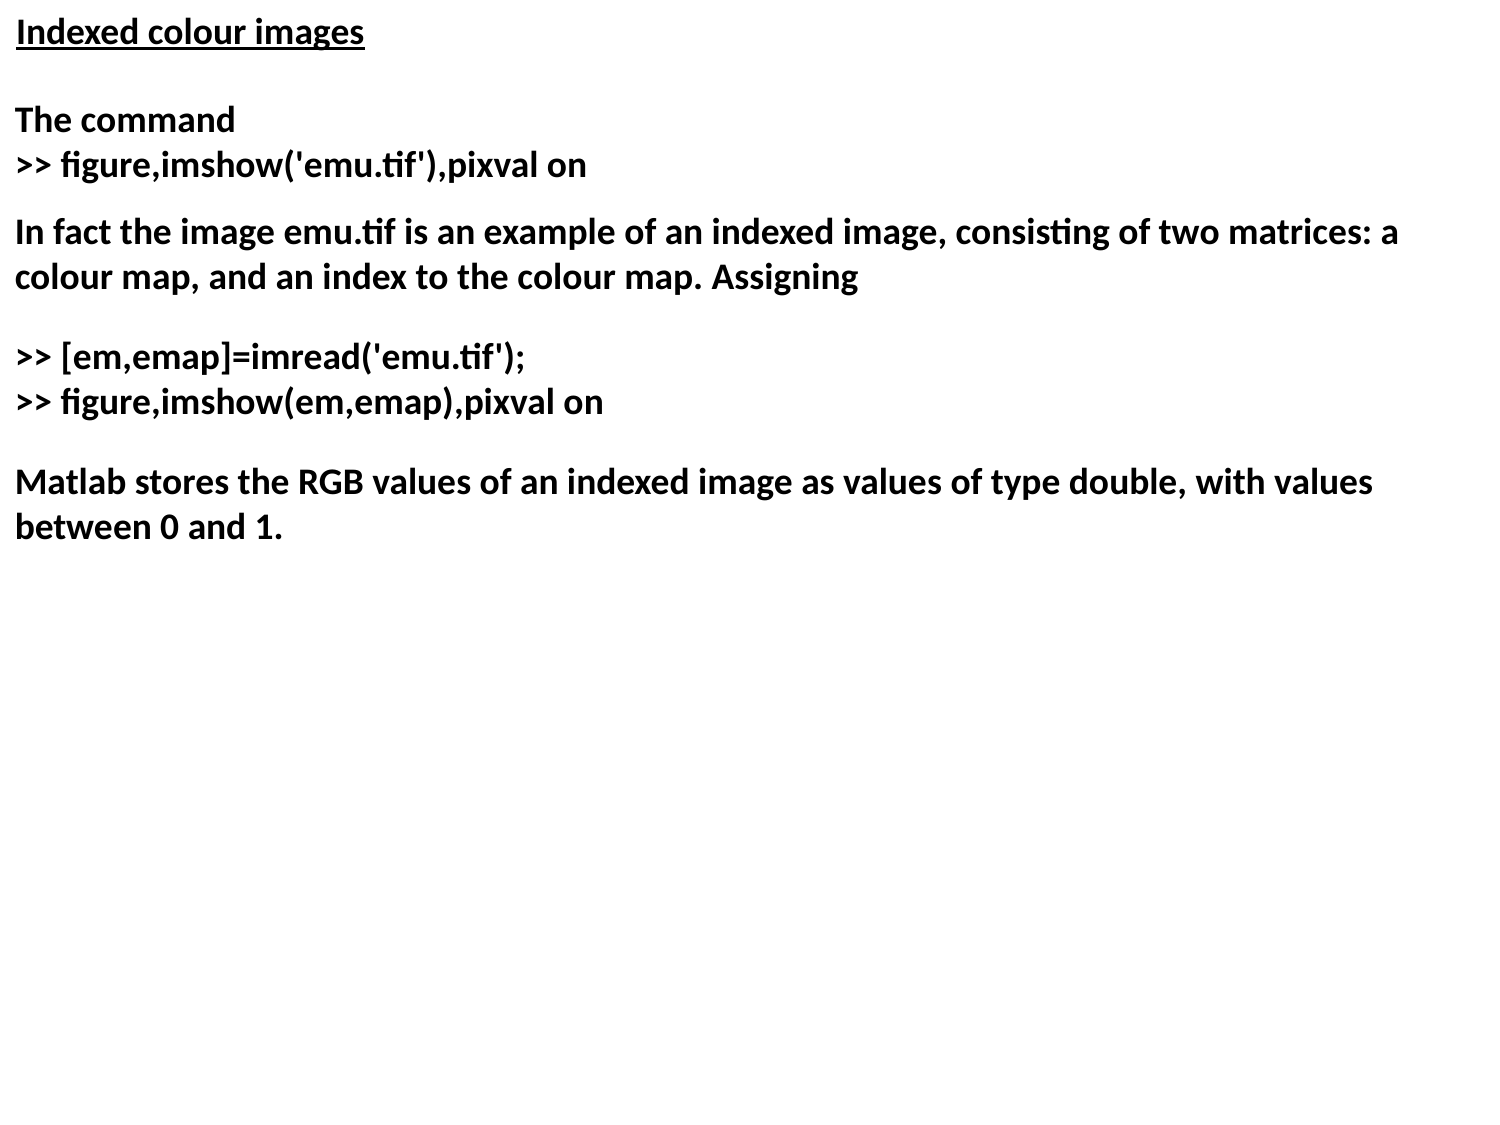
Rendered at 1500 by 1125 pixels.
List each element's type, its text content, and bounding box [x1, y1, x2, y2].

text_box Matlab stores the RGB values of an indexed image as values of type double, with values between 0 and 1. [0, 449, 1438, 555]
text_box The command >> figure,imshow('emu.tif'),pixval on [0, 87, 975, 193]
text_box Indexed colour images [1, 0, 380, 60]
text_box In fact the image emu.tif is an example of an indexed image, consisting of two matrices: a colour map, and an index to the colour map. Assigning [0, 199, 1463, 305]
text_box >> [em,emap]=imread('emu.tif'); >> figure,imshow(em,emap),pixval on [0, 324, 750, 430]
